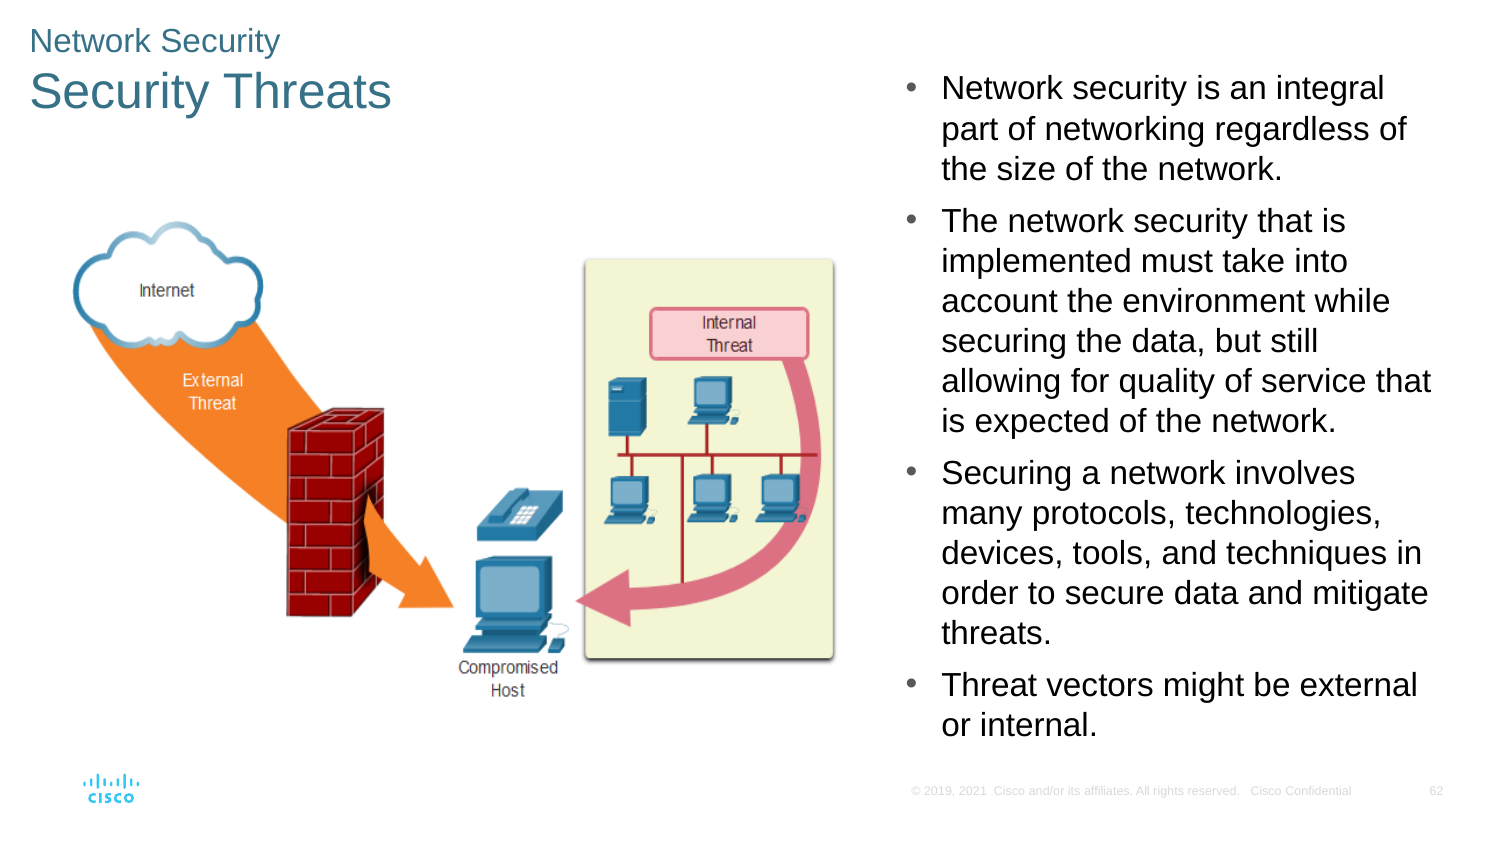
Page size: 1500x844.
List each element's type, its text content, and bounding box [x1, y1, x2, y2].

title Network Security Security Threats [14, 6, 855, 131]
picture [56, 216, 855, 707]
list Network security is an integral part of networking regardless of the size of the network. The network security that is implemented must take into account the environment while securing the data, but still allowing for quality of service that is expected of the network. Securing a network involves many protocols, technologies, devices, tools, and techniques in order to secure data and mitigate threats. Threat vectors might be external or internal. [867, 59, 1470, 685]
